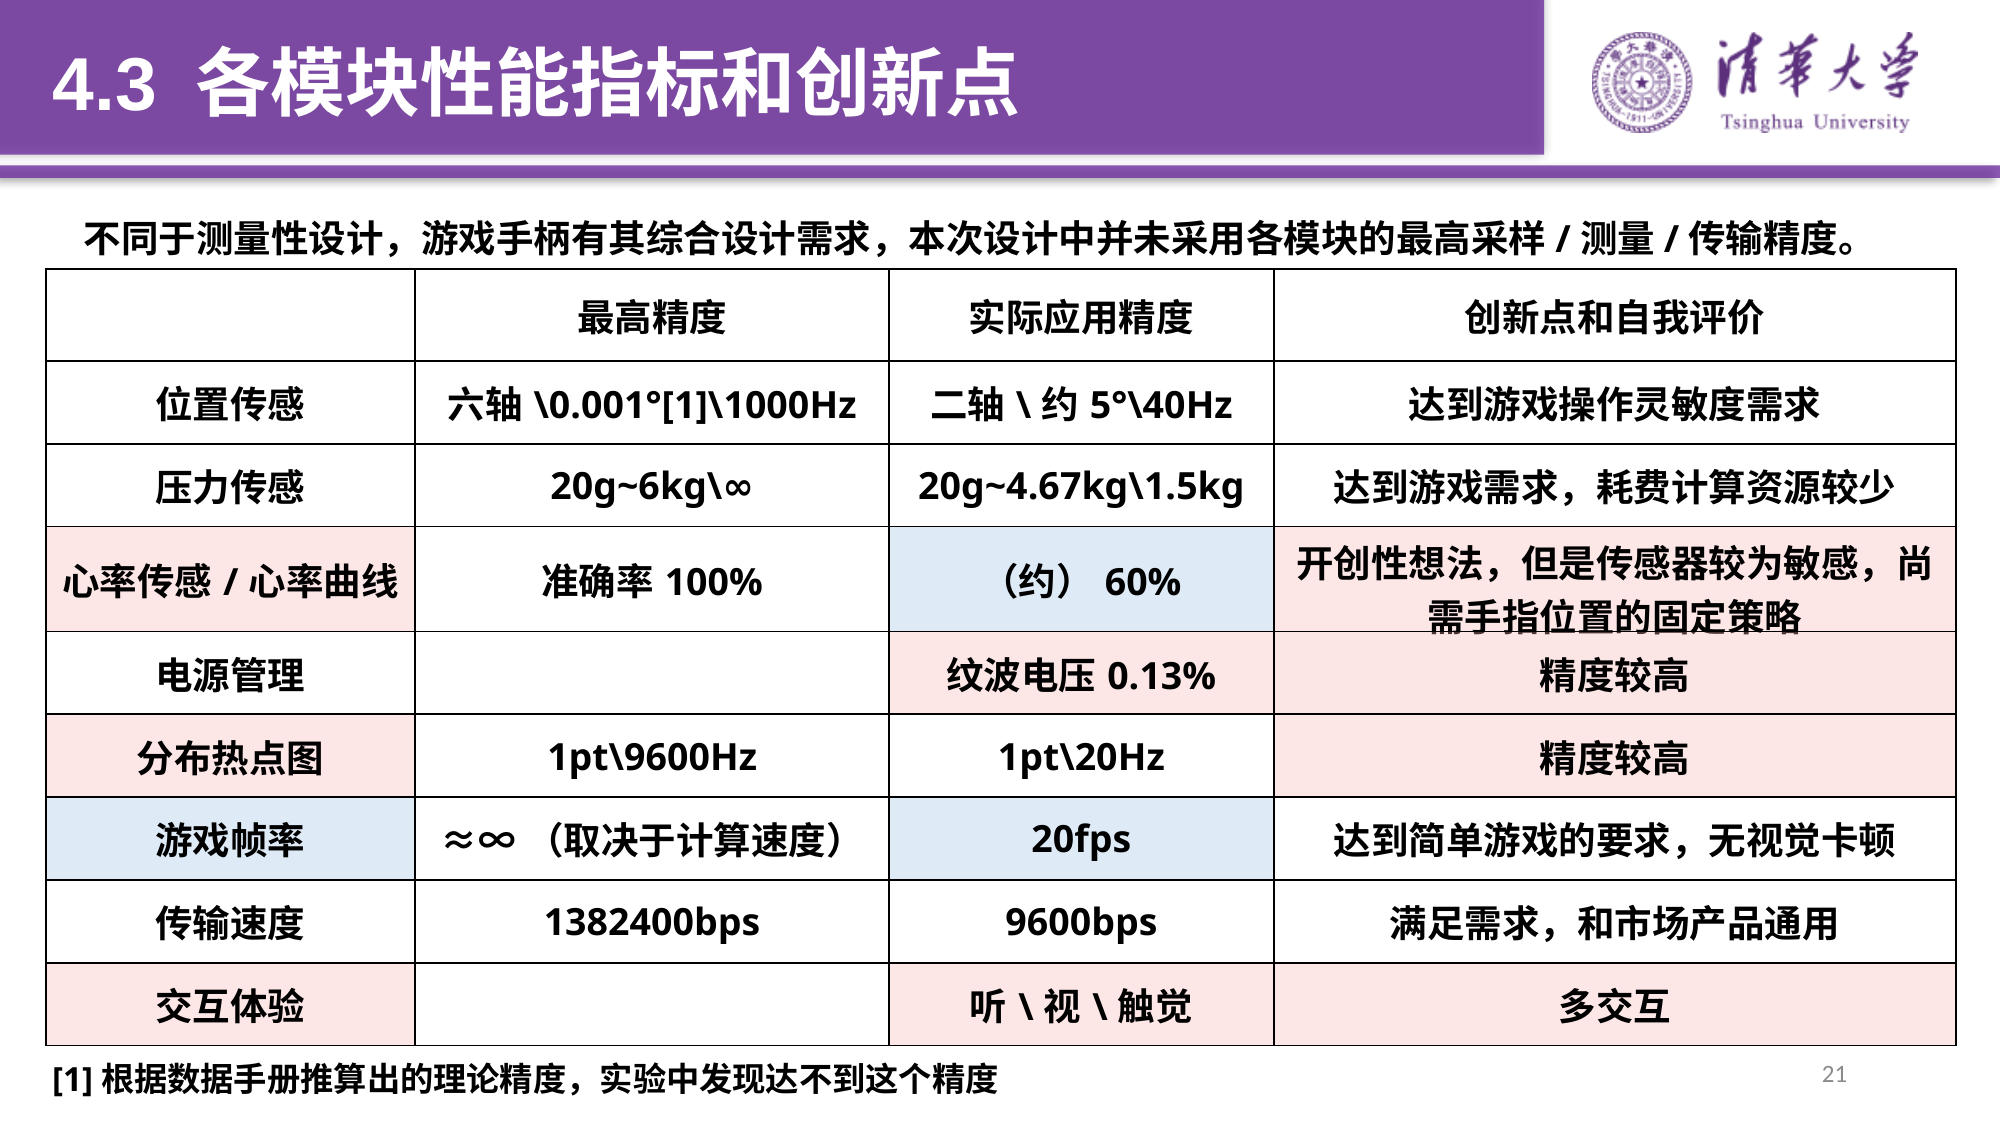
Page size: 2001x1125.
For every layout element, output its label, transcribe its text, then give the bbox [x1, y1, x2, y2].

table_header 创新点和自我评价 [1275, 270, 1955, 360]
table_header 最高精度 [416, 270, 888, 360]
table_cell 压力传感 [47, 445, 414, 526]
table_cell 达到游戏需求，耗费计算资源较少 [1275, 445, 1955, 526]
table_cell 游戏帧率 [47, 798, 414, 879]
table_cell 二轴\约5°\40Hz [890, 362, 1273, 443]
table_cell 1pt\9600Hz [416, 715, 888, 796]
table_cell 20g~6kg\∞ [416, 445, 888, 526]
table_cell ≈∞（取决于计算速度） [416, 798, 888, 879]
table_cell 20fps [890, 798, 1273, 879]
table_cell 1382400bps [416, 881, 888, 962]
table_cell [416, 632, 888, 713]
table_cell 准确率100% [416, 527, 888, 631]
table_cell 心率传感/心率曲线 [47, 527, 414, 631]
table_cell 达到游戏操作灵敏度需求 [1275, 362, 1955, 443]
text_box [0, 0, 2000, 178]
text_box [1]根据数据手册推算出的理论精度，实验中发现达不到这个精度 [37, 1050, 1014, 1106]
table_cell 电源管理 [47, 632, 414, 713]
table_header 实际应用精度 [890, 270, 1273, 360]
table_cell 开创性想法，但是传感器较为敏感，尚需手指位置的固定策略 [1275, 527, 1955, 631]
table_cell 位置传感 [47, 362, 414, 443]
table_cell [416, 964, 888, 1045]
table_cell 精度较高 [1275, 632, 1955, 713]
table_cell 达到简单游戏的要求，无视觉卡顿 [1275, 798, 1955, 879]
table_cell 满足需求，和市场产品通用 [1275, 881, 1955, 962]
table_cell 9600bps [890, 881, 1273, 962]
text_box 不同于测量性设计，游戏手柄有其综合设计需求，本次设计中并未采用各模块的最高采样/测量/传输精度。 [69, 185, 1968, 268]
table_cell 1pt\20Hz [890, 715, 1273, 796]
table_cell （约）60% [890, 527, 1273, 631]
table_cell 六轴\0.001°[1]\1000Hz [416, 362, 888, 443]
table_cell 20g~4.67kg\1.5kg [890, 445, 1273, 526]
table_cell 传输速度 [47, 881, 414, 962]
table_cell 分布热点图 [47, 715, 414, 796]
table_cell 纹波电压0.13% [890, 632, 1273, 713]
table_cell 听\视\触觉 [890, 964, 1273, 1045]
table_header [47, 270, 414, 360]
slide_number 21 [1412, 1046, 1863, 1103]
table_cell 精度较高 [1275, 715, 1955, 796]
table_cell 交互体验 [47, 964, 414, 1045]
table_cell 多交互 [1275, 964, 1955, 1045]
